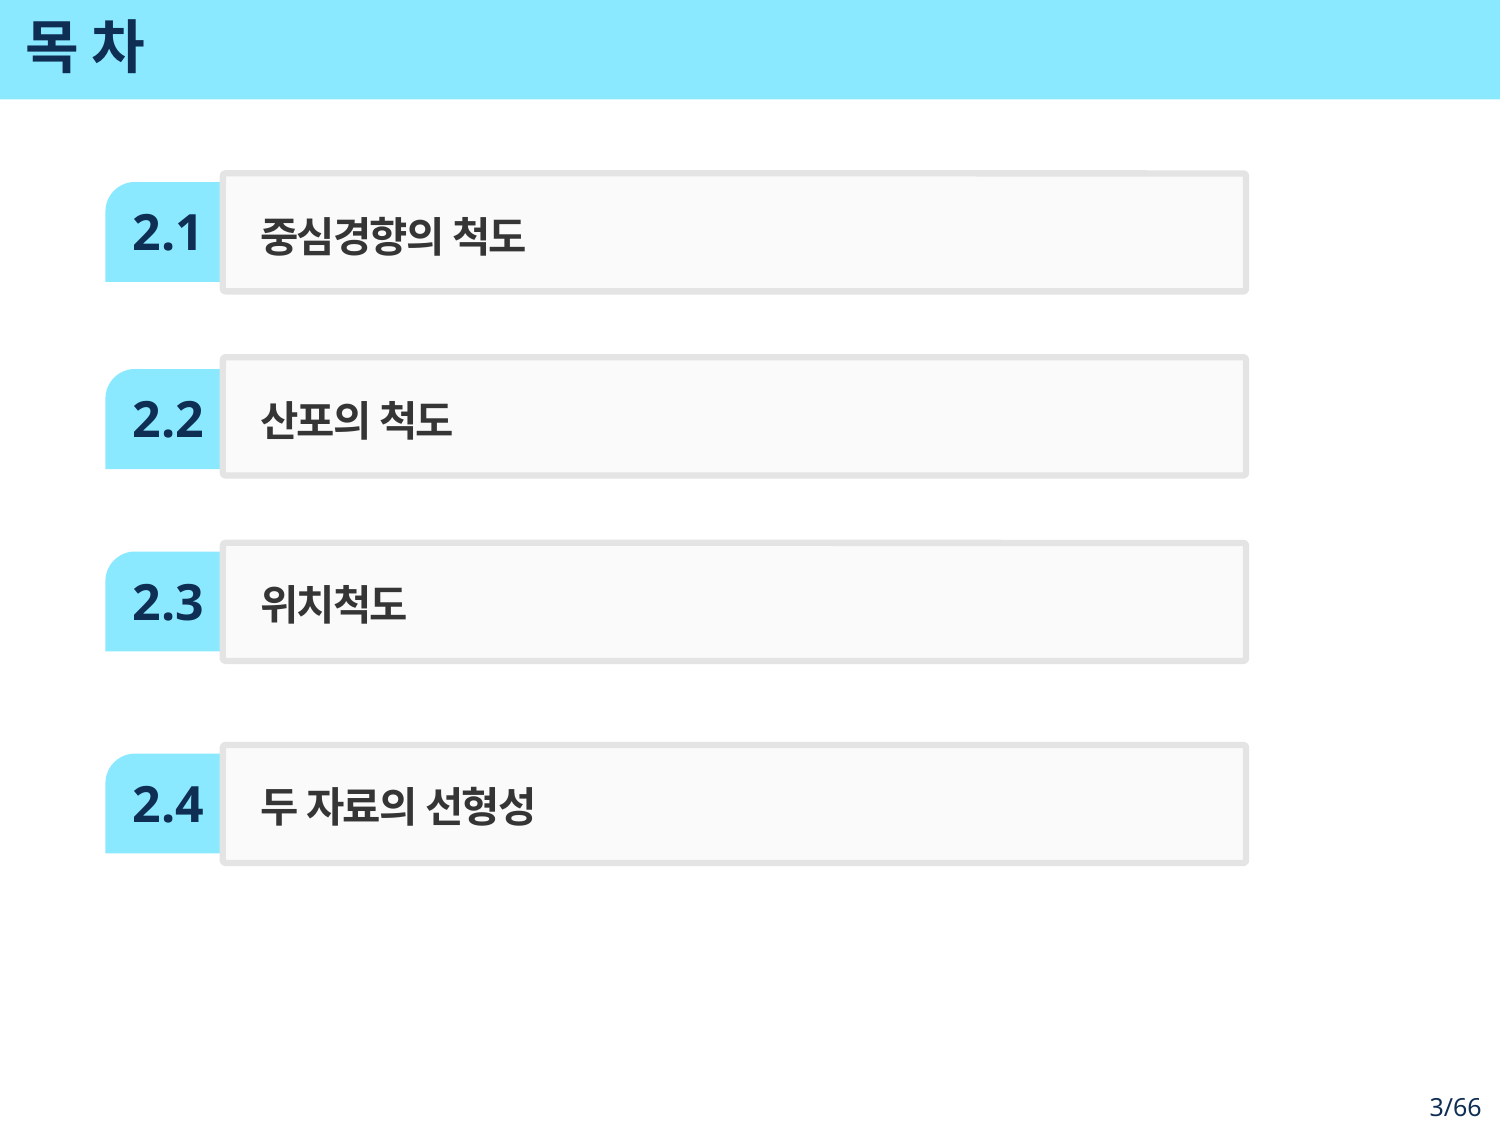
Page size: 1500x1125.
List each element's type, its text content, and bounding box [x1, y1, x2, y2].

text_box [105, 744, 1247, 864]
text_box [0, 0, 1500, 101]
title 목 차 [10, 5, 1288, 84]
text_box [105, 173, 1247, 292]
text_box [105, 542, 1247, 662]
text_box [105, 356, 1247, 476]
